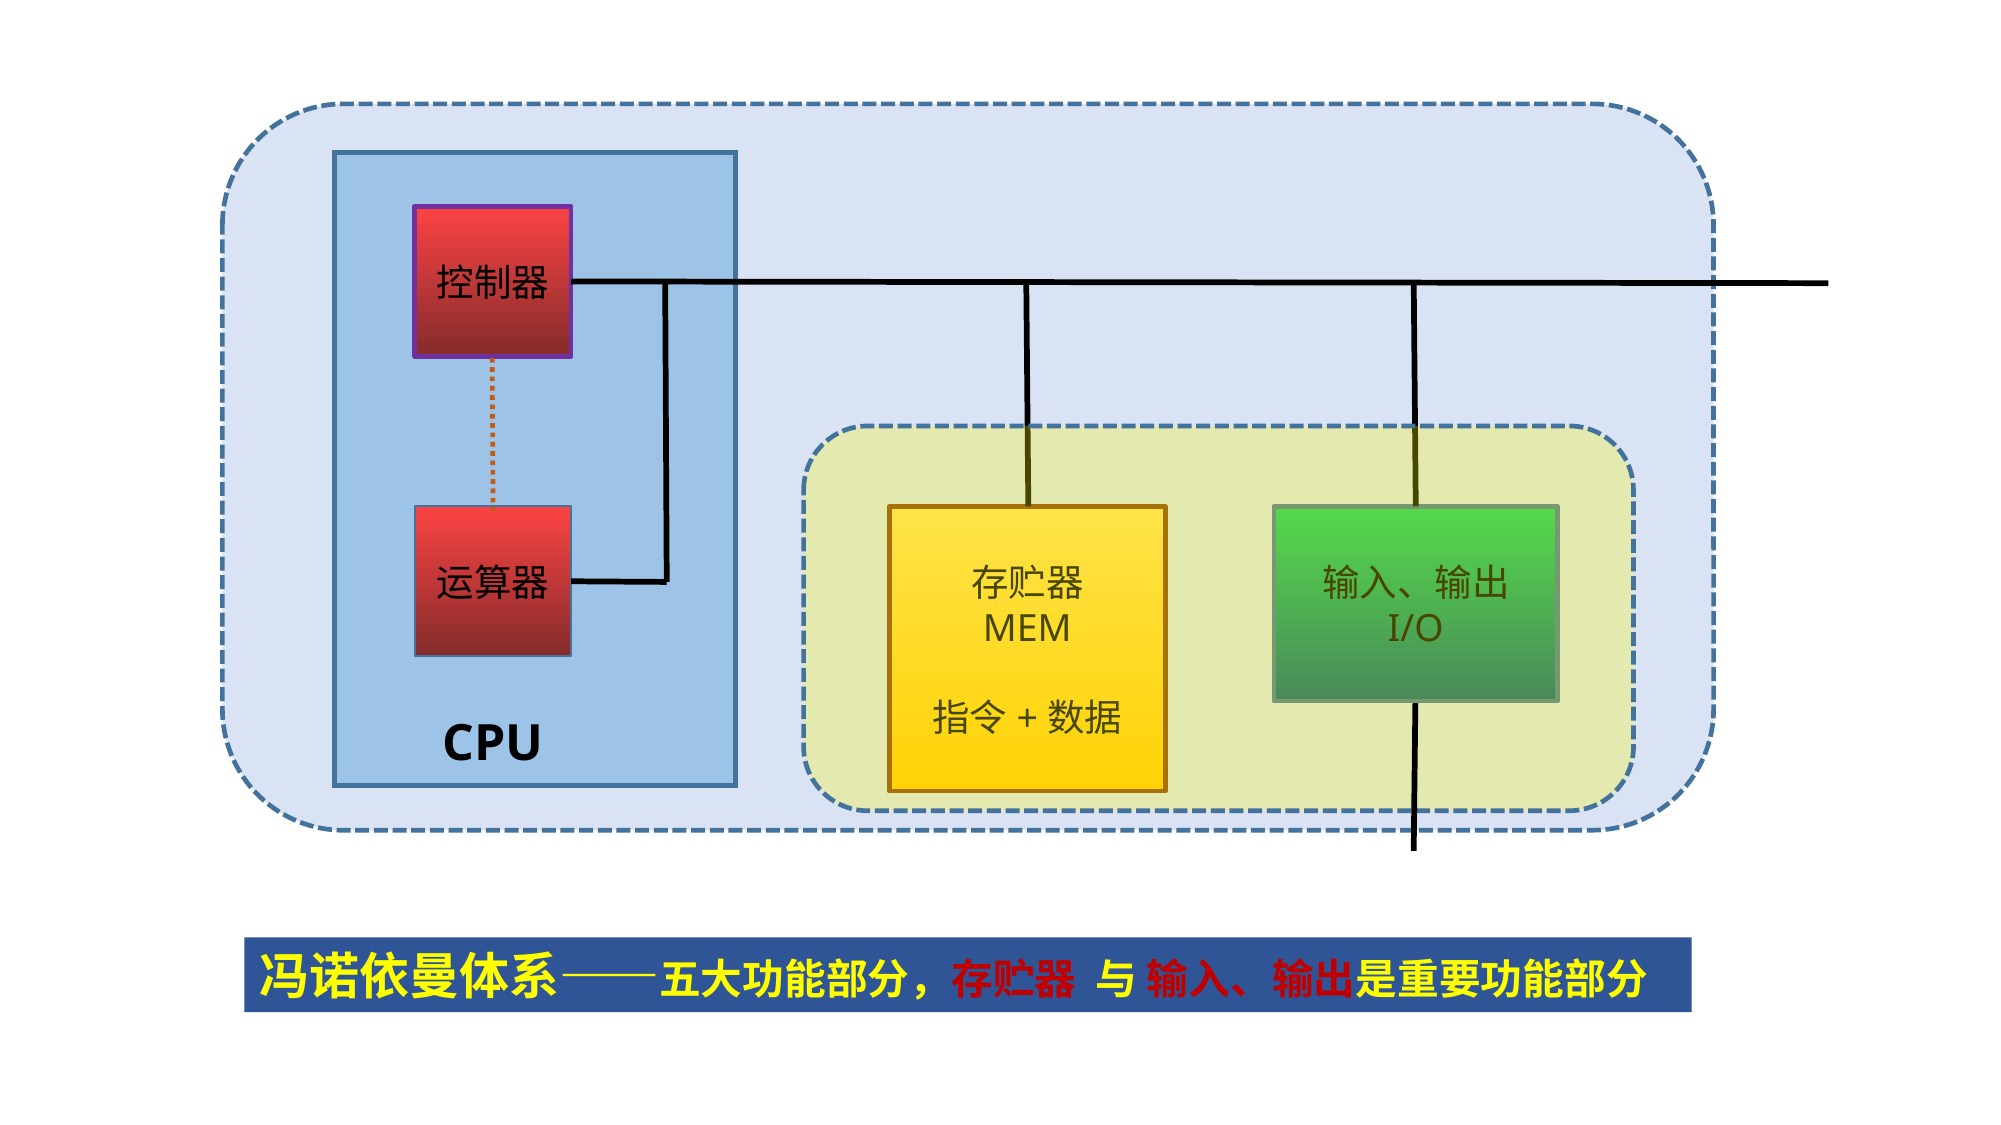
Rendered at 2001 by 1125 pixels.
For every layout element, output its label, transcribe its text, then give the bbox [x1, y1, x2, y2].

text_box 冯诺依曼体系——五大功能部分，存贮器 与 输入、输出是重要功能部分 [244, 937, 1692, 1013]
text_box 运算器 [414, 506, 572, 657]
text_box 控制器 [414, 206, 572, 357]
text_box [333, 151, 737, 786]
text_box CPU [414, 703, 572, 778]
text_box [221, 102, 1715, 832]
text_box [802, 424, 1635, 812]
